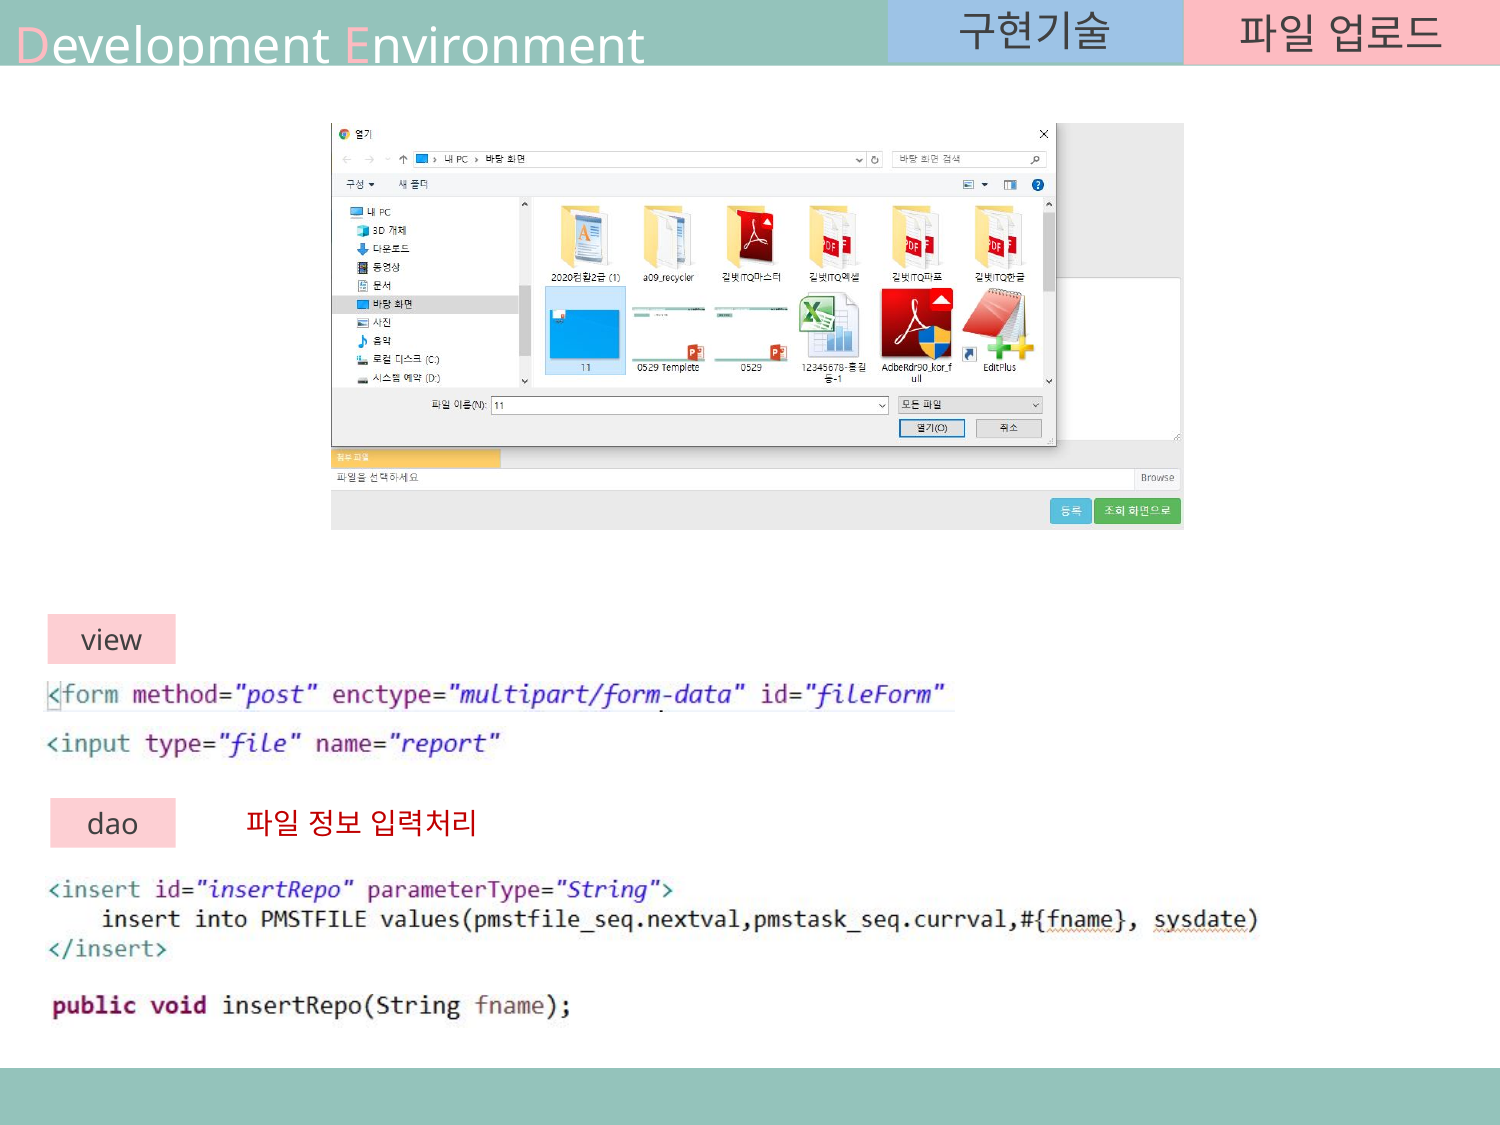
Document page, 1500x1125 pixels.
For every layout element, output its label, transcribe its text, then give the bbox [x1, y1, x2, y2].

picture [330, 123, 1184, 530]
picture [39, 725, 509, 765]
text_box Development Environment [0, 3, 956, 85]
text_box dao [50, 798, 176, 848]
text_box [0, 1066, 1500, 1125]
text_box view [47, 614, 176, 664]
text_box 구현기술 [887, 0, 1183, 63]
picture [42, 681, 955, 712]
text_box [956, 63, 1500, 68]
picture [51, 994, 576, 1029]
picture [44, 876, 1264, 963]
text_box 파일 업로드 [1183, 0, 1500, 65]
text_box 파일 정보 입력처리 [231, 798, 845, 848]
